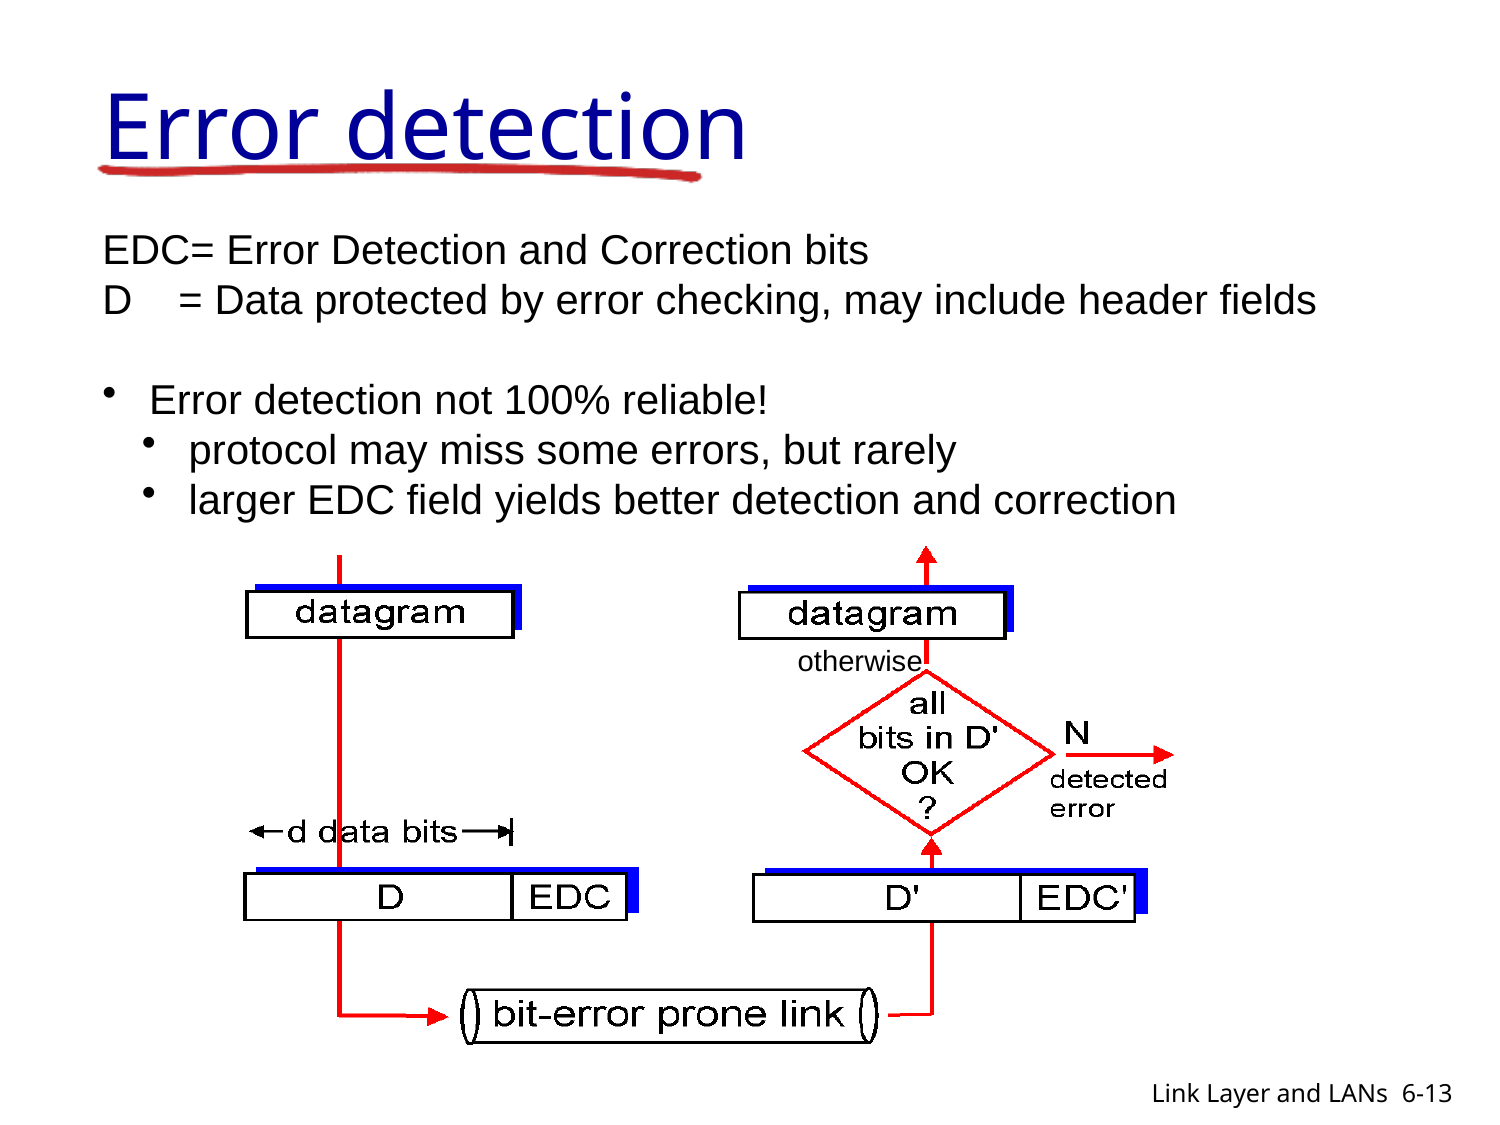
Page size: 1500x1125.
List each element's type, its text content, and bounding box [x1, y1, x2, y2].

text_box EDC= Error Detection and Correction bits D = Data protected by error checking, may include header fields Error detection not 100% reliable! protocol may miss some errors, but rarely larger EDC field yields better detection and correction [87, 215, 1455, 531]
footer Link Layer and LANs [1045, 1069, 1404, 1110]
picture [243, 544, 1175, 1056]
title Error detection [87, 40, 1363, 207]
slide_number 6-13 [1387, 1069, 1478, 1115]
picture [95, 159, 710, 189]
